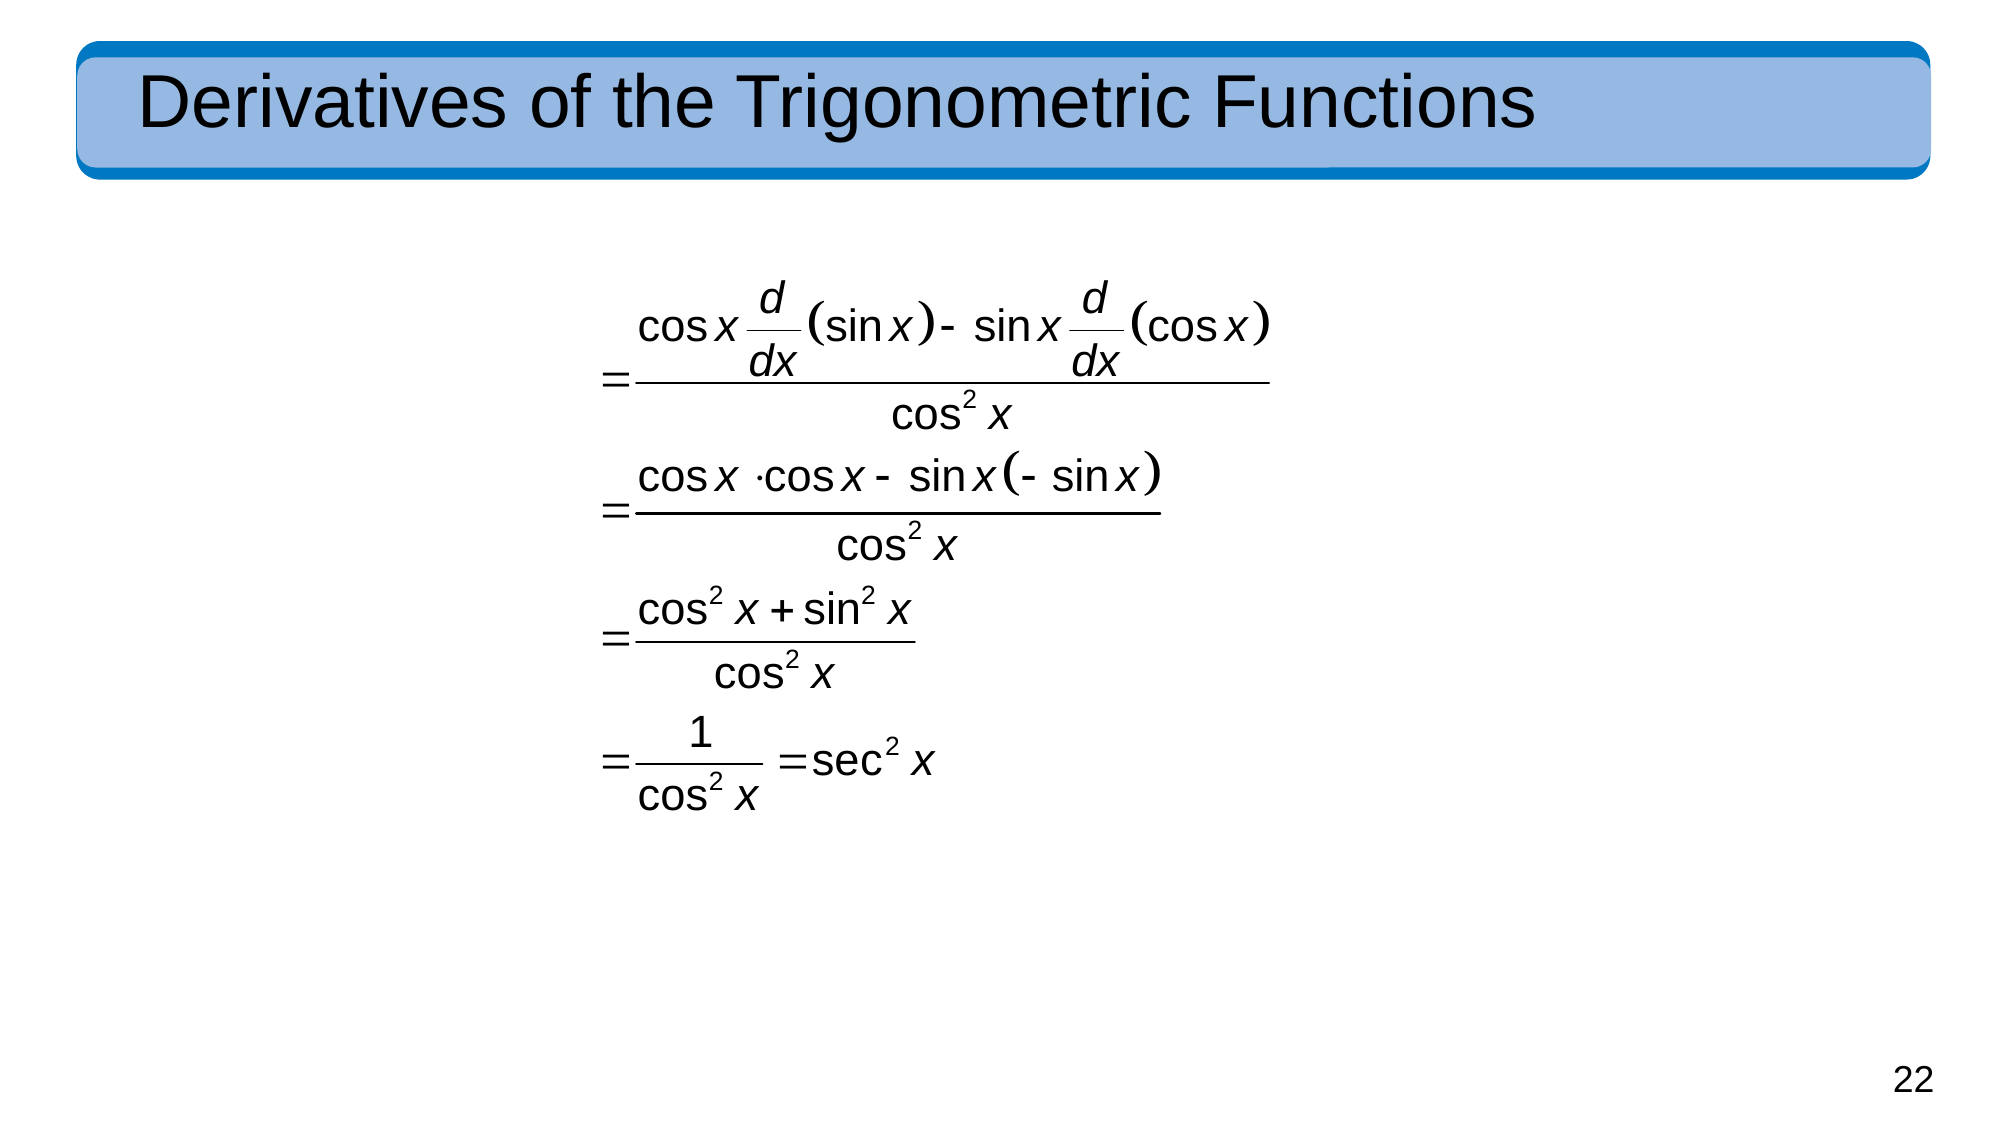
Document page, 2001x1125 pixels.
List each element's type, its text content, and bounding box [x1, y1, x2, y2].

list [595, 273, 1274, 817]
title Derivatives of the Trigonometric Functions [137, 63, 1863, 174]
